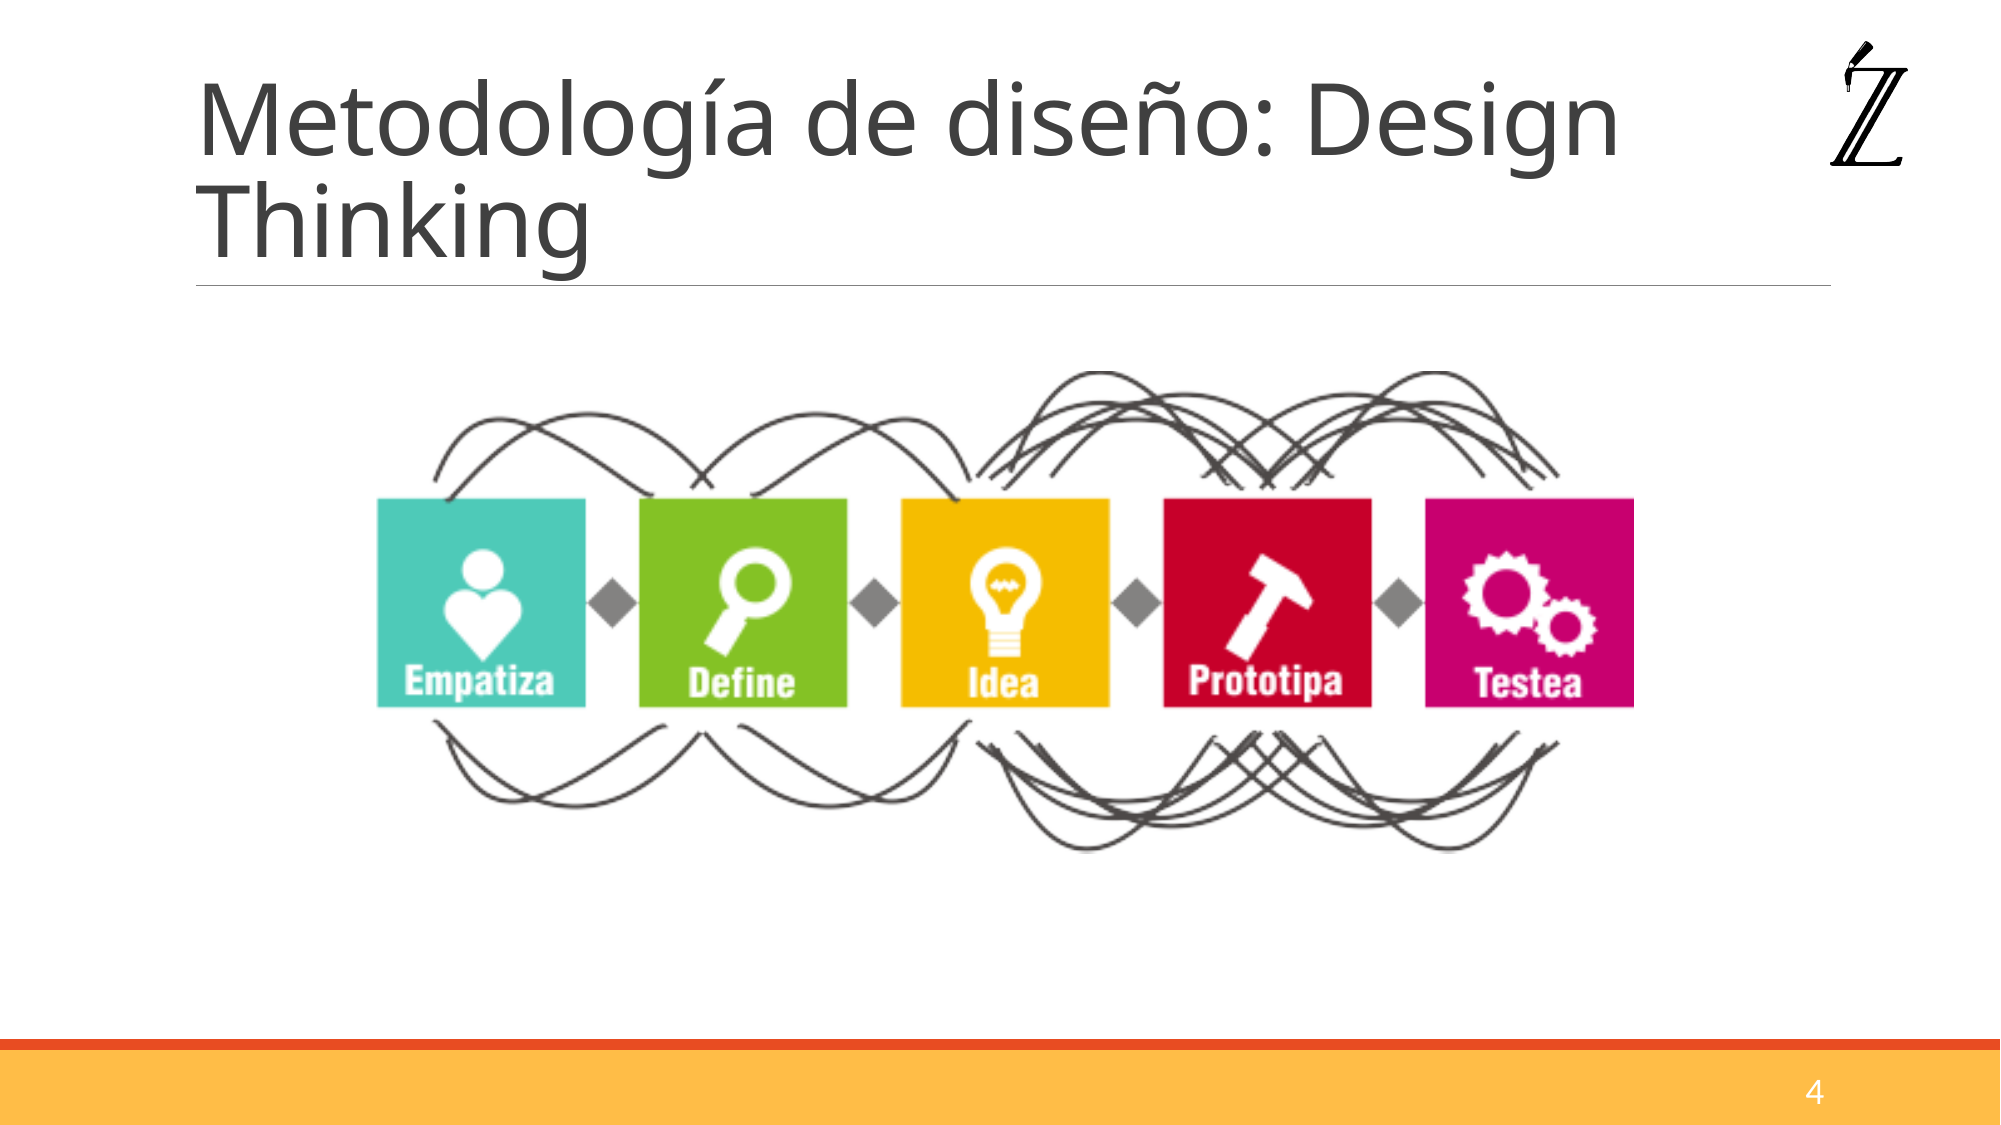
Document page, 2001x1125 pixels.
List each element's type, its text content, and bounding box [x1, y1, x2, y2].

picture [1829, 41, 1908, 167]
title Metodología de diseño: Design Thinking [180, 47, 1830, 285]
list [375, 371, 1635, 855]
slide_number 4 [1624, 1059, 1840, 1120]
